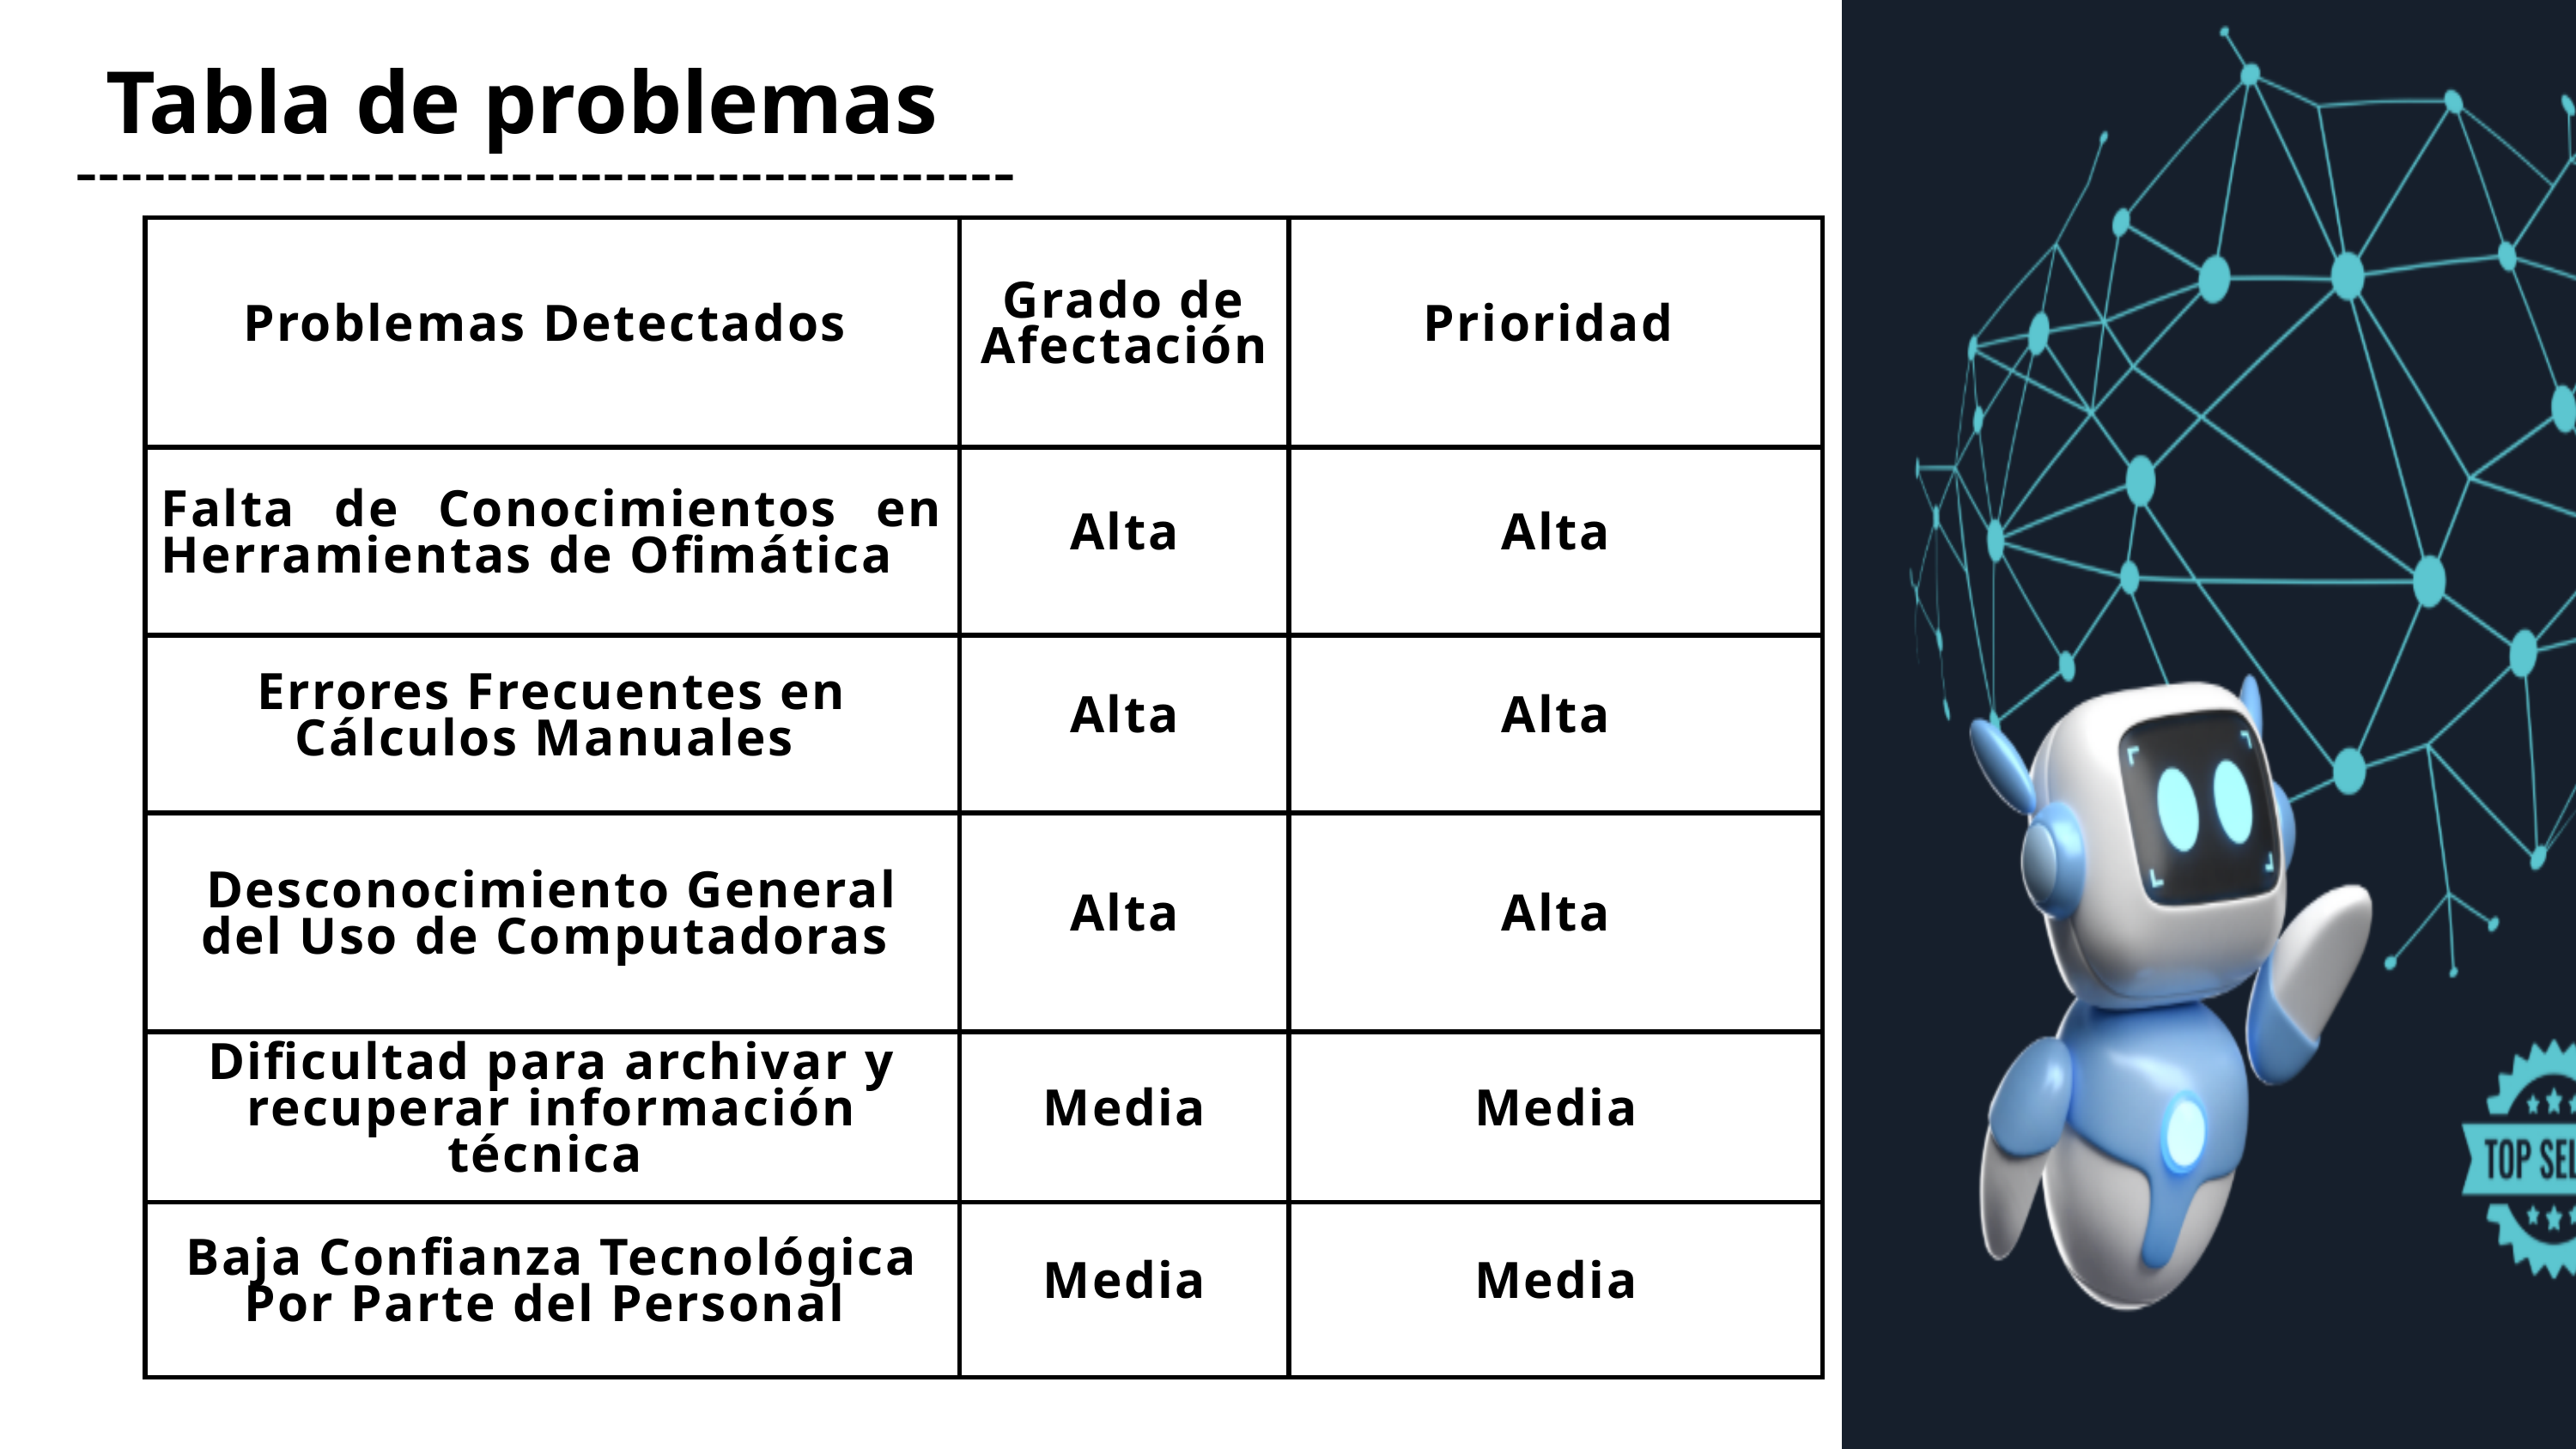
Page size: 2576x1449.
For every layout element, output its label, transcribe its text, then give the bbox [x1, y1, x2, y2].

table_cell Baja Confianza Tecnológica Por Parte del Personal [148, 1204, 957, 1375]
table_cell Media [962, 1034, 1286, 1200]
table_cell Dificultad para archivar y recuperar información técnica [148, 1034, 957, 1200]
table_header Prioridad [1291, 220, 1820, 445]
table_cell Alta [962, 815, 1286, 1029]
table_cell Alta [1291, 638, 1820, 810]
table_header Grado de Afectación [962, 220, 1286, 445]
table_cell Alta [1291, 450, 1820, 633]
table_cell Alta [1291, 815, 1820, 1029]
table_cell Errores Frecuentes en Cálculos Manuales [148, 638, 957, 810]
table_cell Media [1291, 1034, 1820, 1200]
table_cell Alta [962, 638, 1286, 810]
table_cell Media [1291, 1204, 1820, 1375]
table_cell Desconocimiento General del Uso de Computadoras [148, 815, 957, 1029]
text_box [1841, 0, 2576, 1449]
text_box Tabla de problemas [0, 9, 1322, 125]
text_box ----------------------------------------- [0, 125, 1631, 212]
table_cell Media [962, 1204, 1286, 1375]
table_cell Alta [962, 450, 1286, 633]
table_header Problemas Detectados [148, 220, 957, 445]
table_cell Falta de Conocimientos en Herramientas de Ofimática [148, 450, 957, 633]
